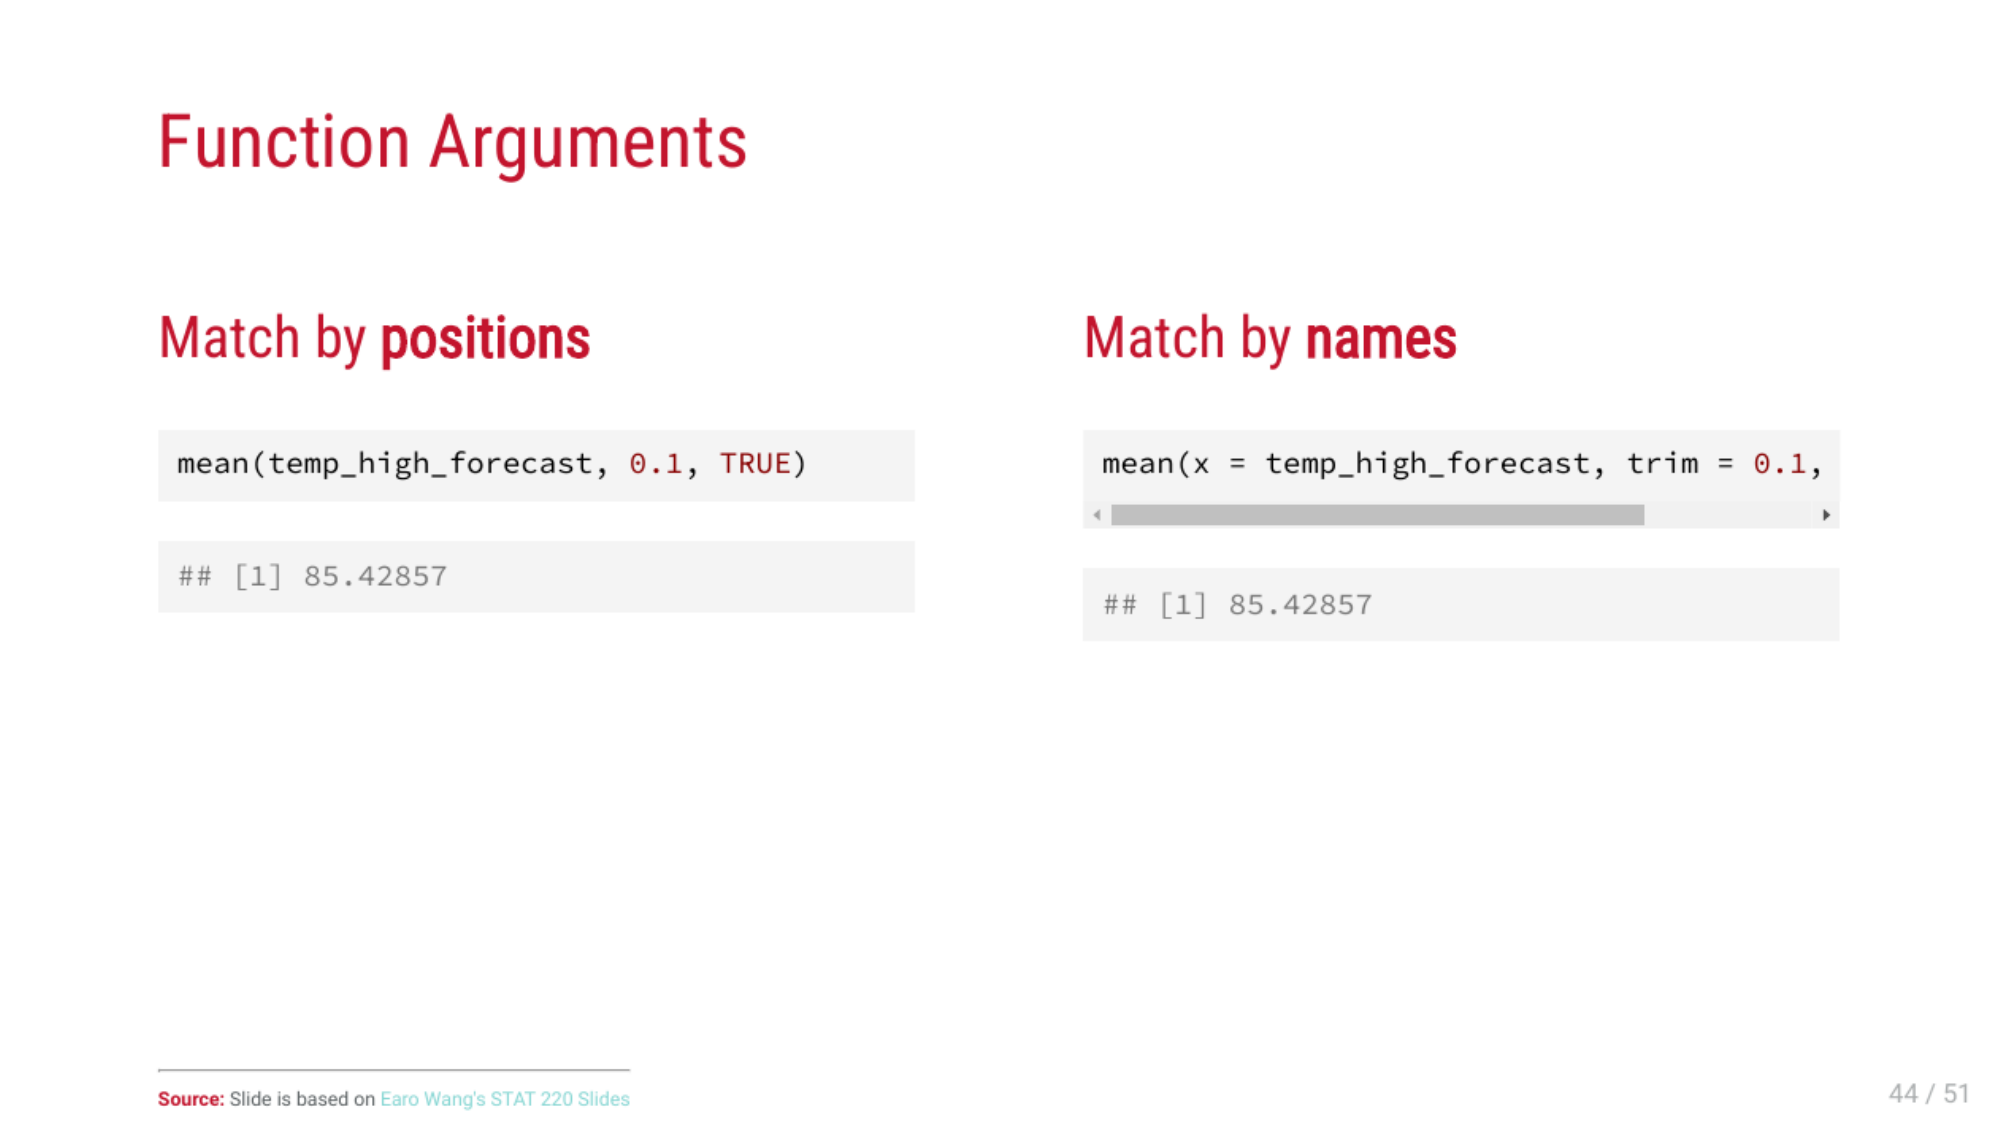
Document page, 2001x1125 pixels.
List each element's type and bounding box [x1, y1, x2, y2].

list [0, 0, 2000, 1125]
